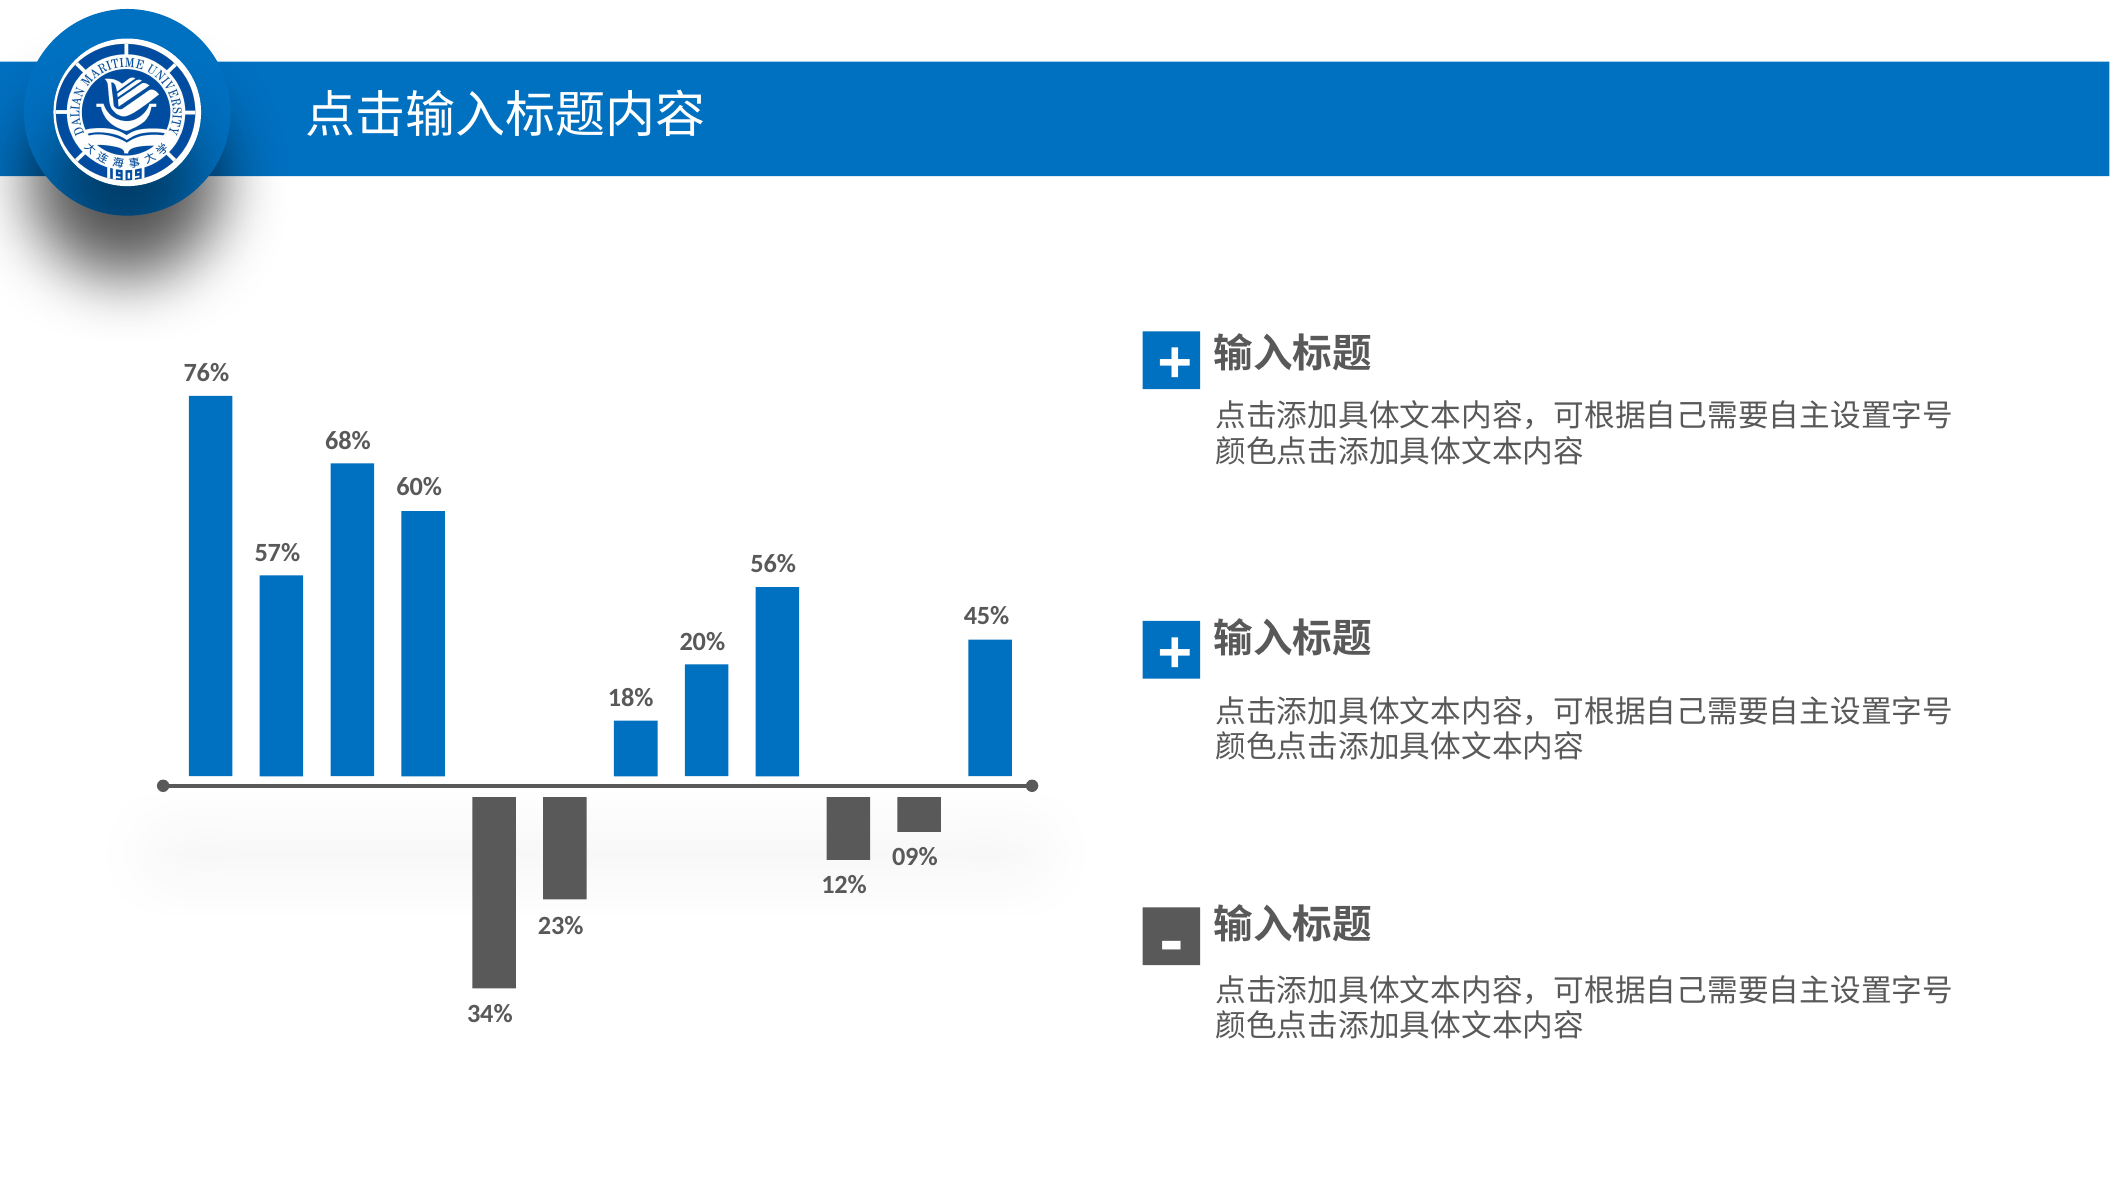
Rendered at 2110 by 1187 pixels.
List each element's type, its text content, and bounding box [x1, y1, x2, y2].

list 点击输入标题内容 [290, 74, 810, 158]
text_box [309, 415, 387, 777]
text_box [1142, 320, 1983, 478]
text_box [239, 527, 309, 777]
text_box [381, 461, 458, 777]
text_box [522, 797, 600, 948]
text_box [735, 539, 812, 777]
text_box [592, 672, 664, 777]
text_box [876, 797, 954, 879]
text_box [805, 797, 883, 907]
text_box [948, 591, 1025, 777]
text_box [1142, 605, 1983, 773]
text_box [168, 347, 245, 777]
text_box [1142, 891, 1983, 1052]
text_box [451, 797, 529, 1036]
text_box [664, 616, 735, 777]
picture [50, 38, 201, 186]
